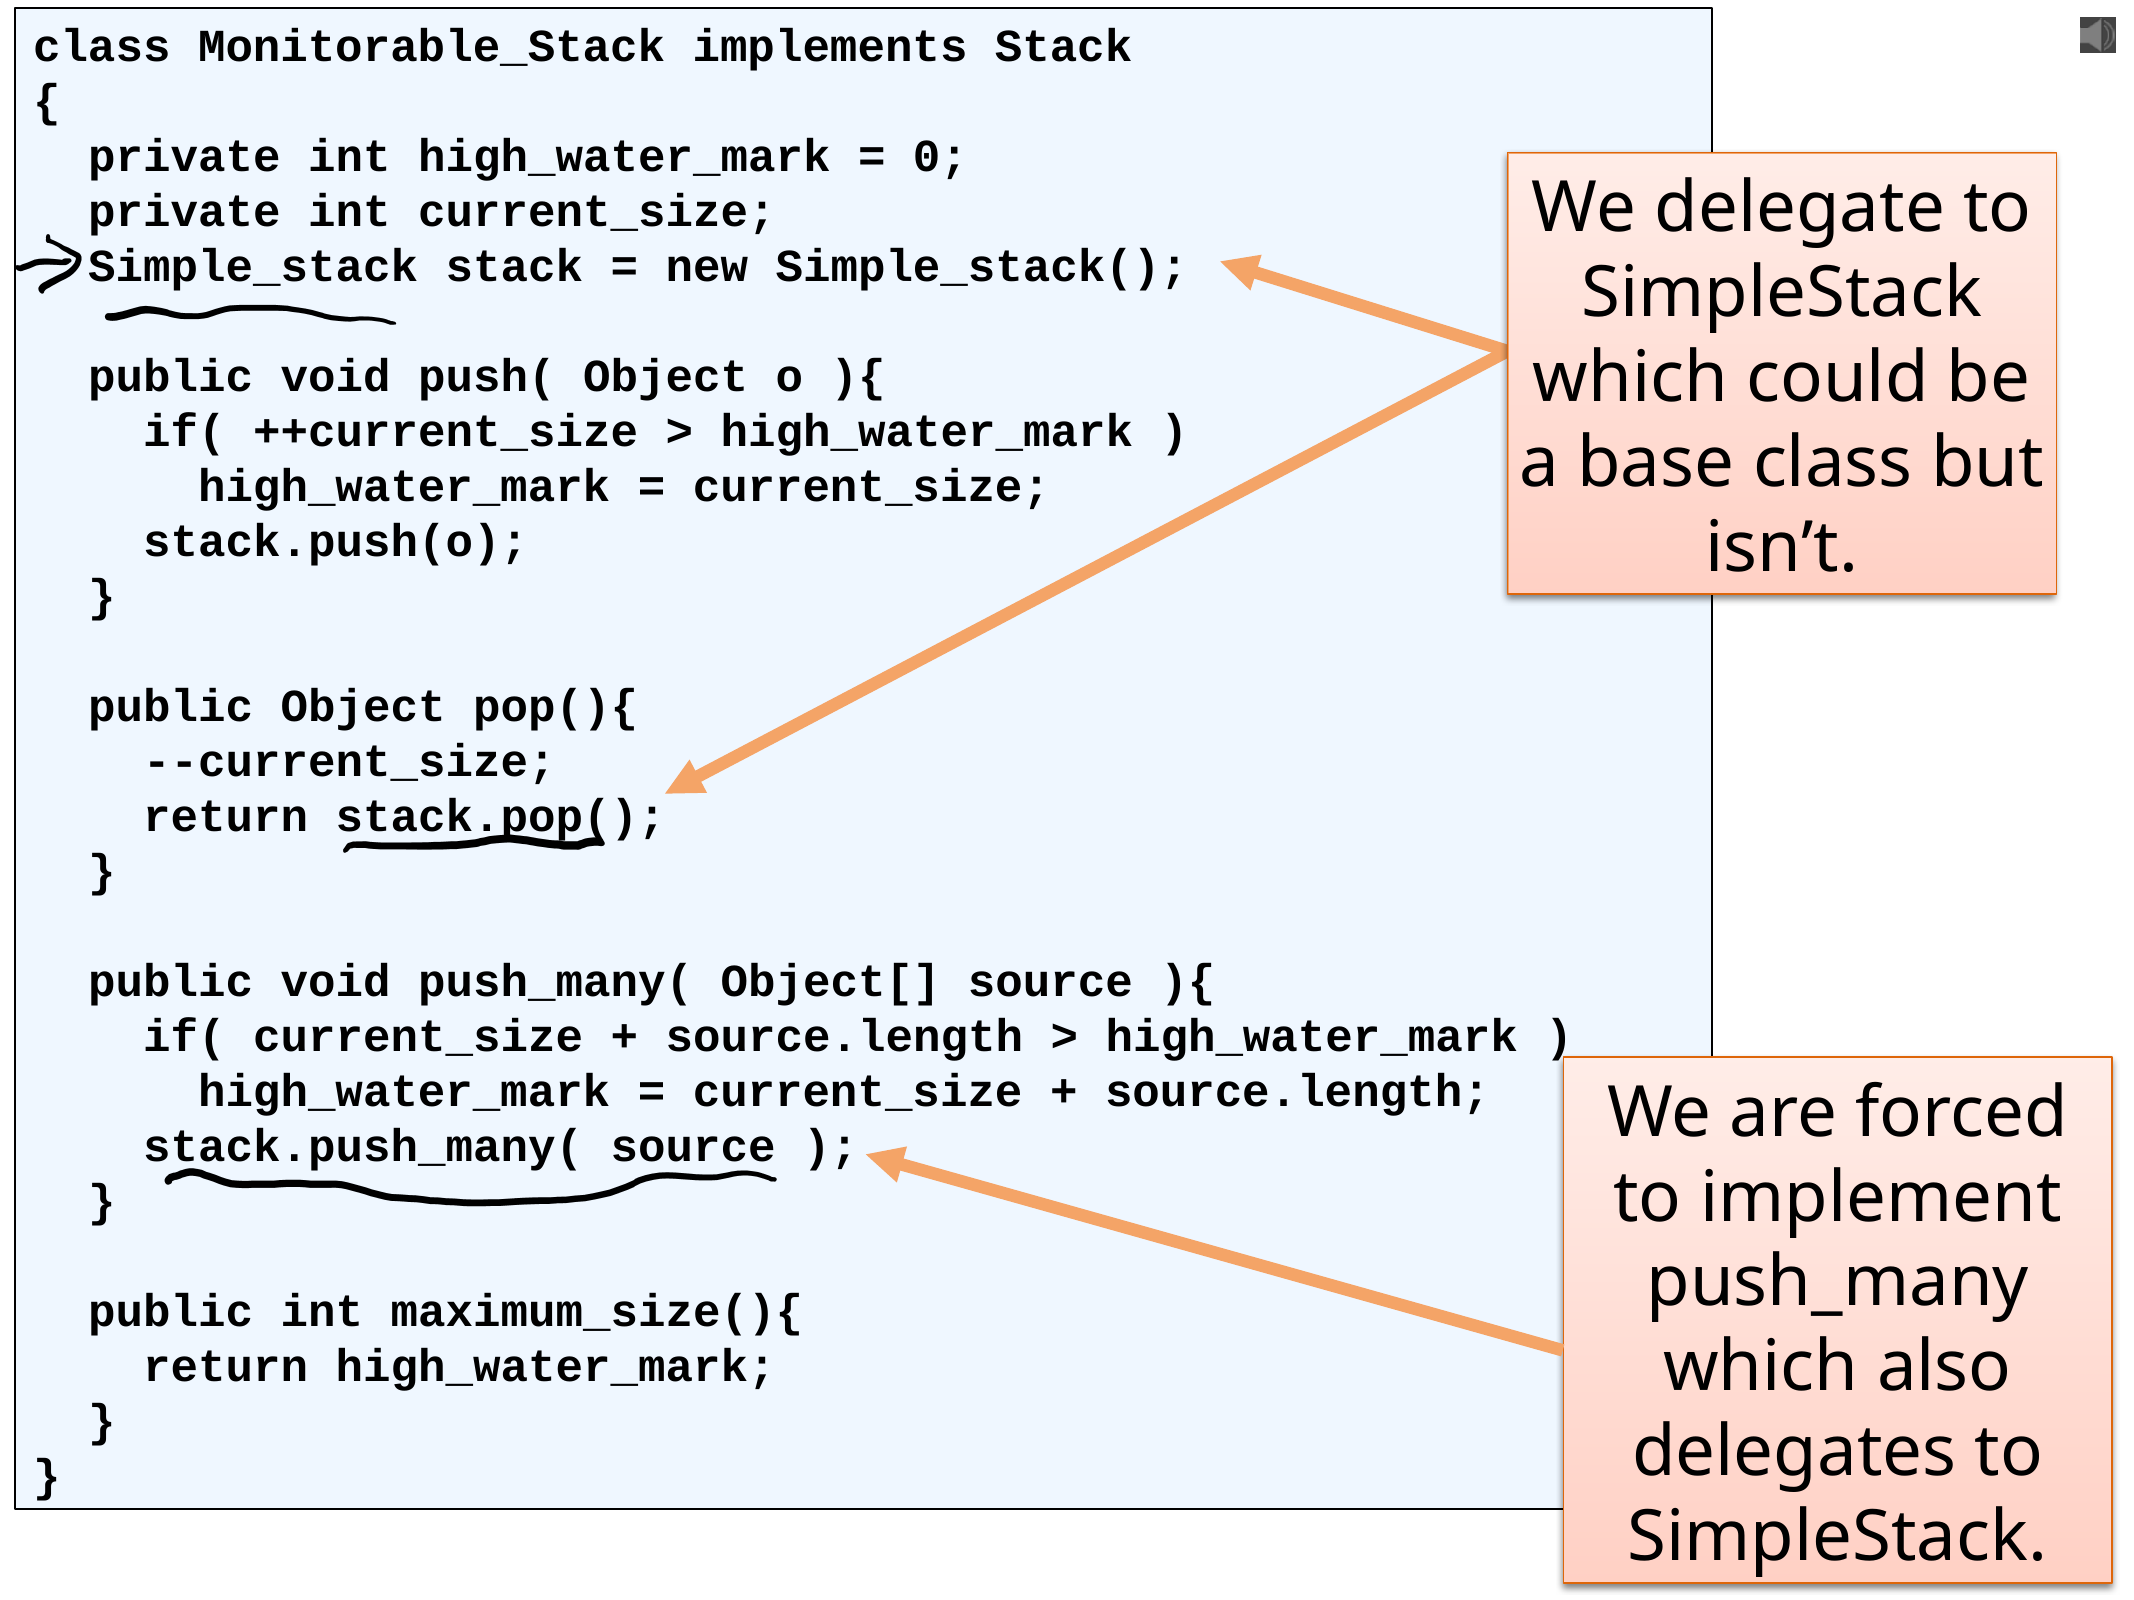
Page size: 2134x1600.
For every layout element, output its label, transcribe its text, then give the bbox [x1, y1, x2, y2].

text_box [664, 350, 1508, 794]
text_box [2078, 16, 2117, 55]
text_box We are forced to implement push_many which also delegates to SimpleStack. [1563, 1056, 2113, 1584]
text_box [865, 1154, 1563, 1351]
text_box class Monitorable_Stack implements Stack { private int high_water_mark = 0; private int current_size; Simple_stack stack = new Simple_stack(); public void push( Object o ){ if( ++current_size > high_water_mark ) high_water_mark = current_size; stack.push(o); } public Object pop(){ --current_size; return stack.pop(); } public void push_many( Object[] source ){ if( current_size + source.length > high_water_mark ) high_water_mark = current_size + source.length; stack.push_many( source ); } public int maximum_size(){ return high_water_mark; } } [15, 7, 1713, 343]
text_box class Monitorable_Stack implements Stack { private int high_water_mark = 0; private int current_size; Simple_stack stack = new Simple_stack(); public void push( Object o ){ if( ++current_size > high_water_mark ) high_water_mark = current_size; stack.push(o); } public Object pop(){ --current_size; return stack.pop(); } public void push_many( Object[] source ){ if( current_size + source.length > high_water_mark ) high_water_mark = current_size + source.length; stack.push_many( source ); } public int maximum_size(){ return high_water_mark; } } [15, 604, 1713, 1509]
picture [13, 232, 790, 1218]
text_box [1219, 261, 1508, 352]
text_box We delegate to SimpleStack which could be a base class but isn’t. [1507, 152, 2057, 595]
